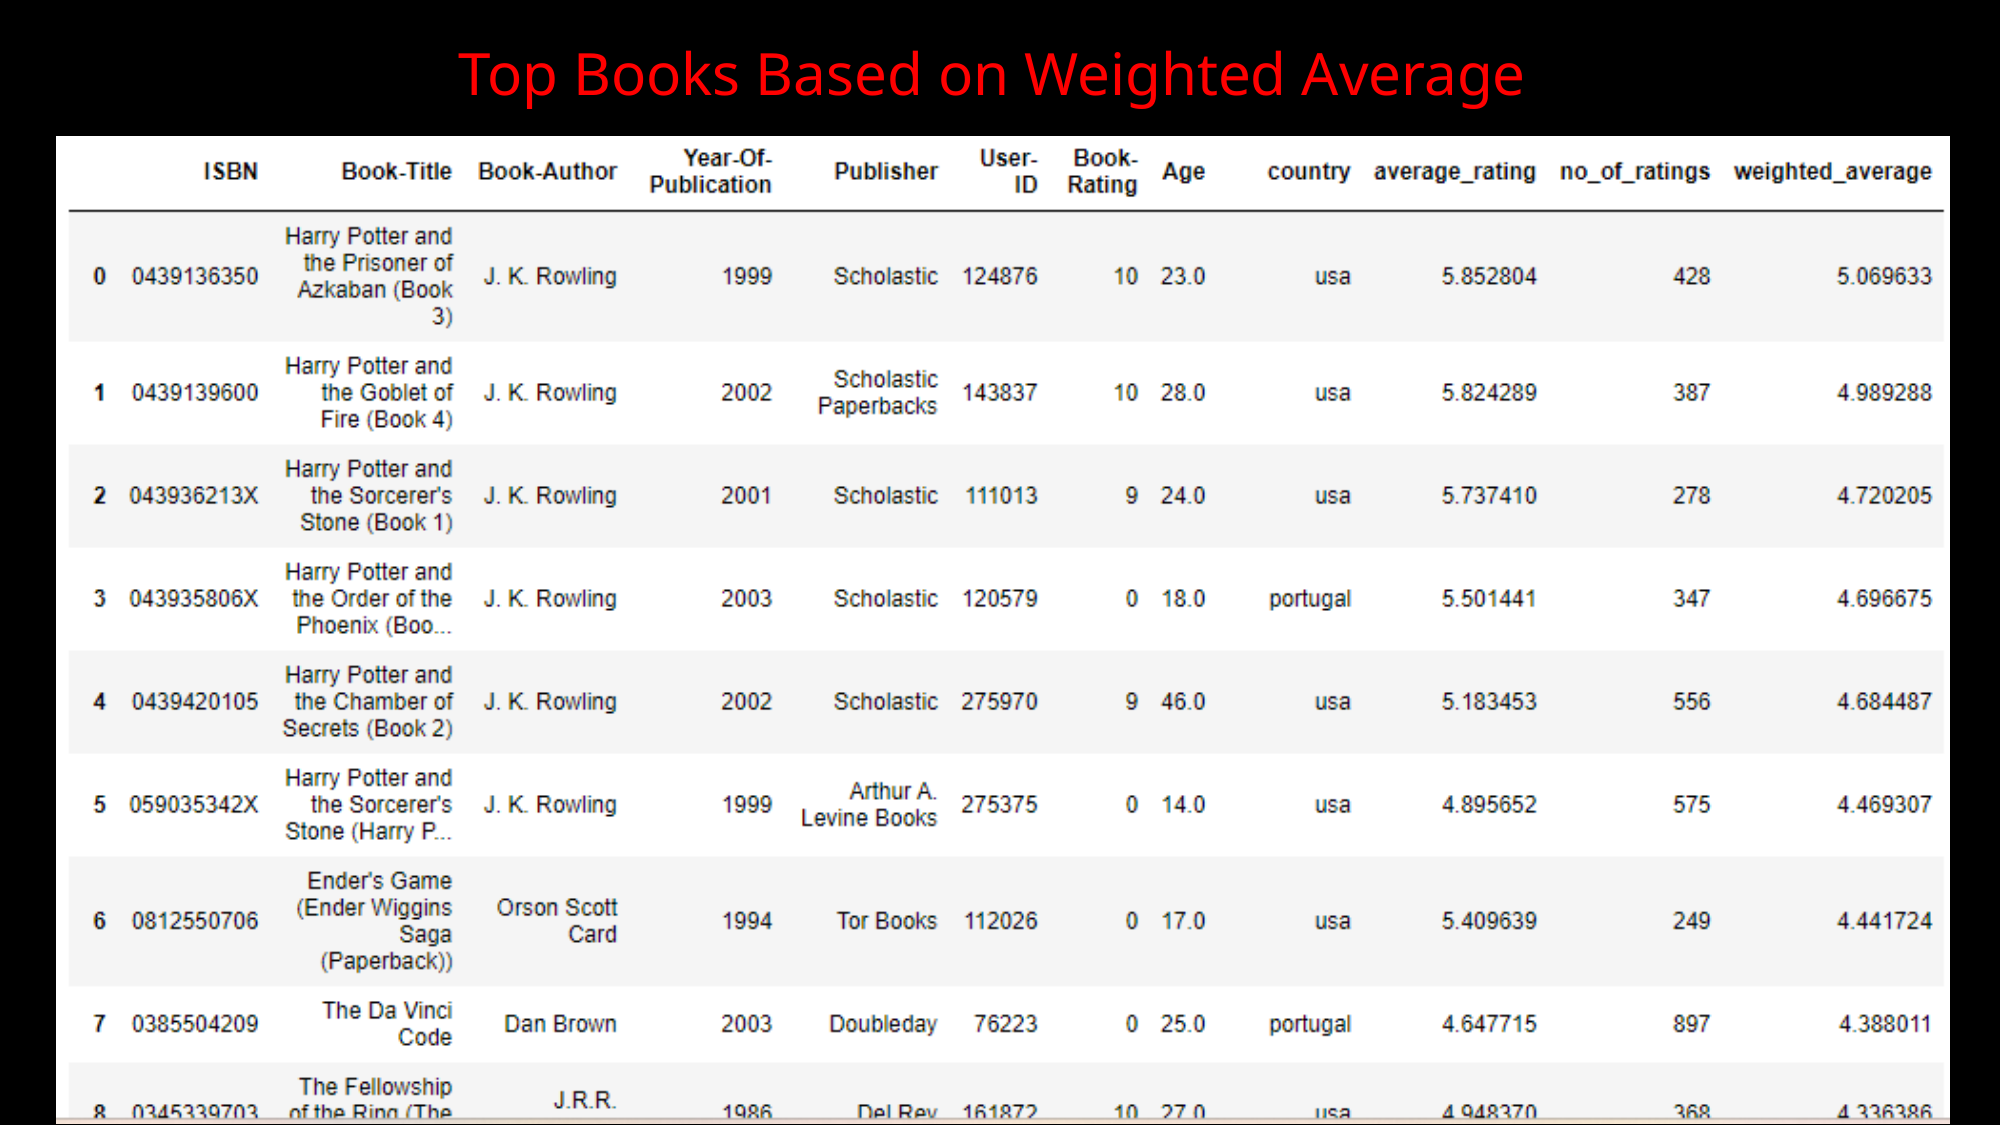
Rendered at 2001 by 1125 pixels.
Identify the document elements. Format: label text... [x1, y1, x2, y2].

list Top Books Based on Weighted Average [125, 37, 1875, 136]
picture [56, 136, 1950, 1124]
